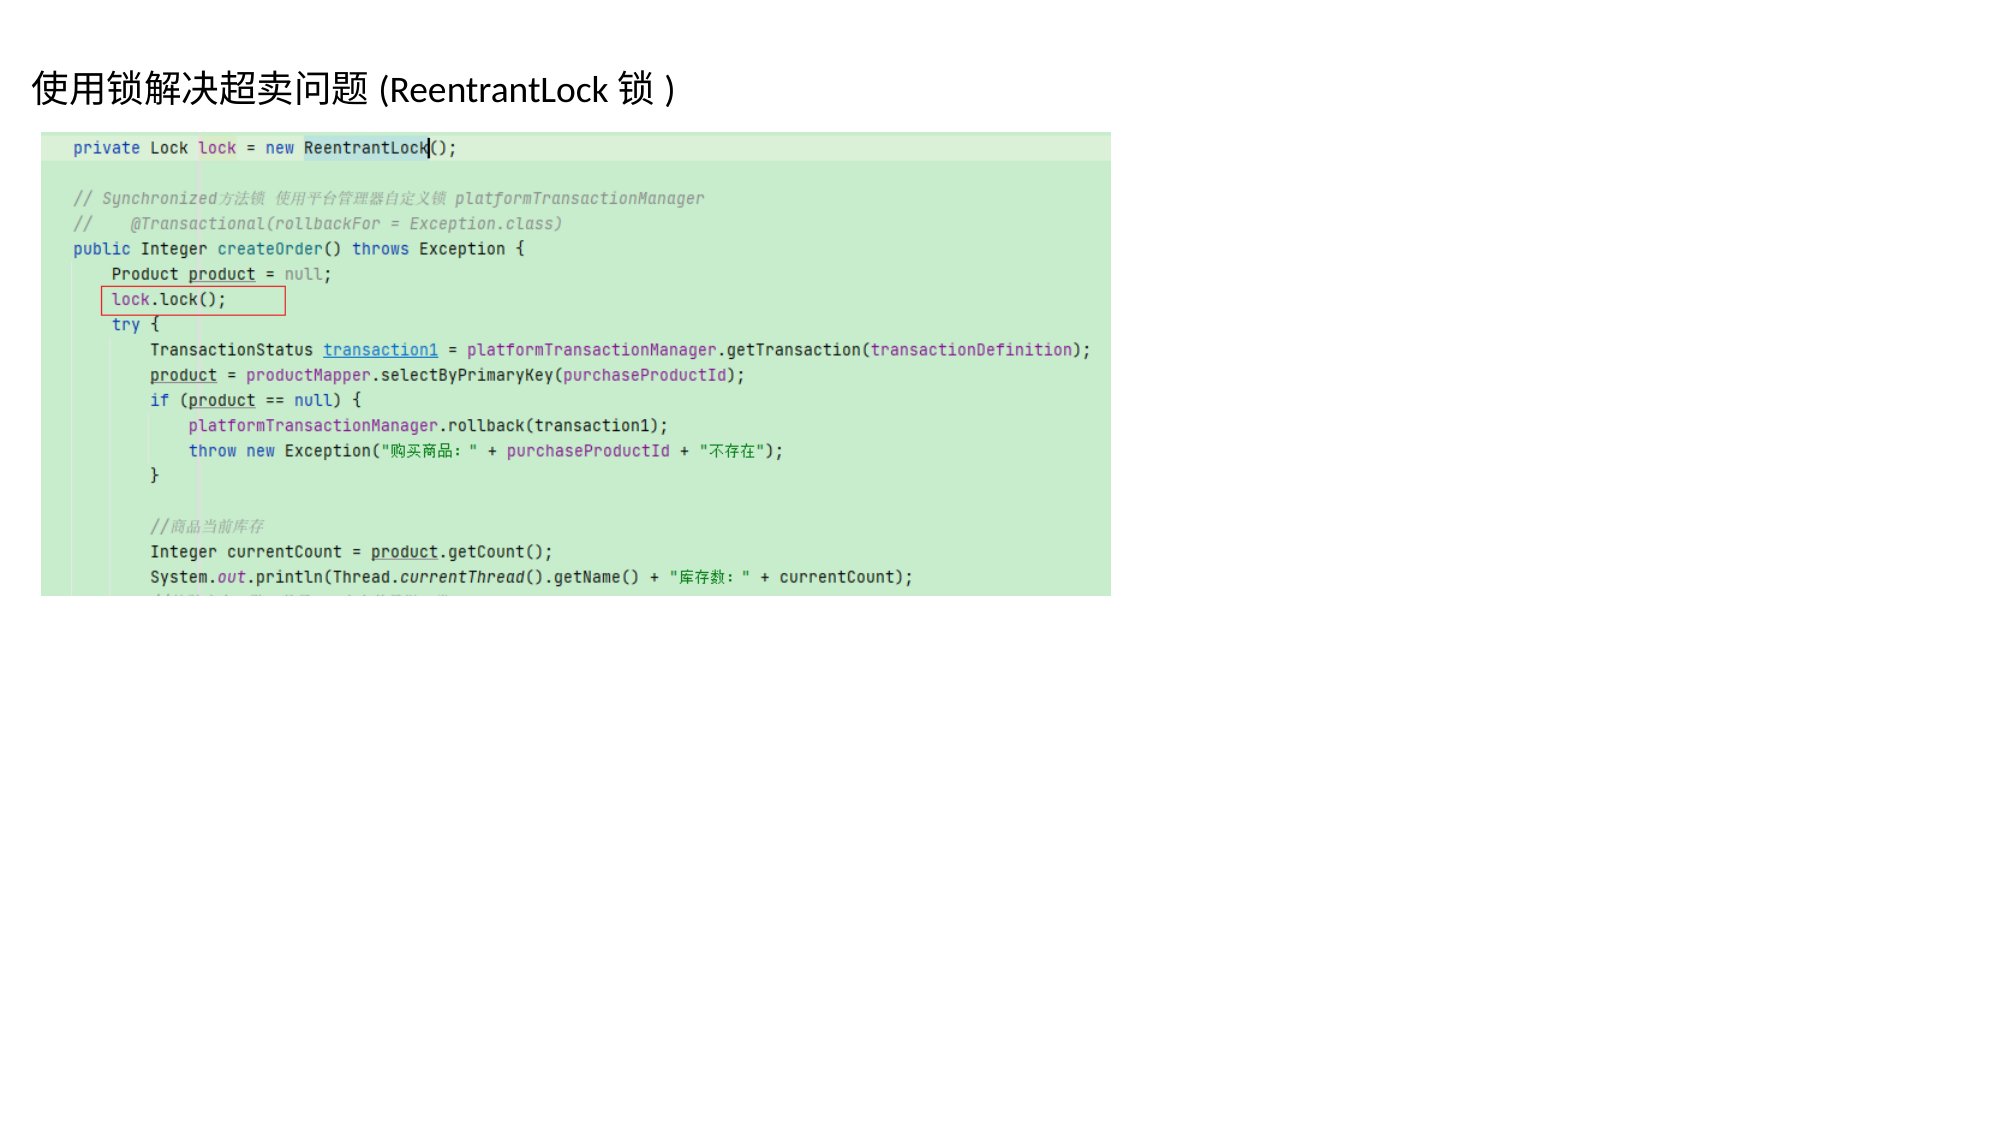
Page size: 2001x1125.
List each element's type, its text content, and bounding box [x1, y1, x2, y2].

text_box 使用锁解决超卖问题(ReentrantLock锁) [17, 57, 691, 118]
picture [41, 132, 1111, 596]
